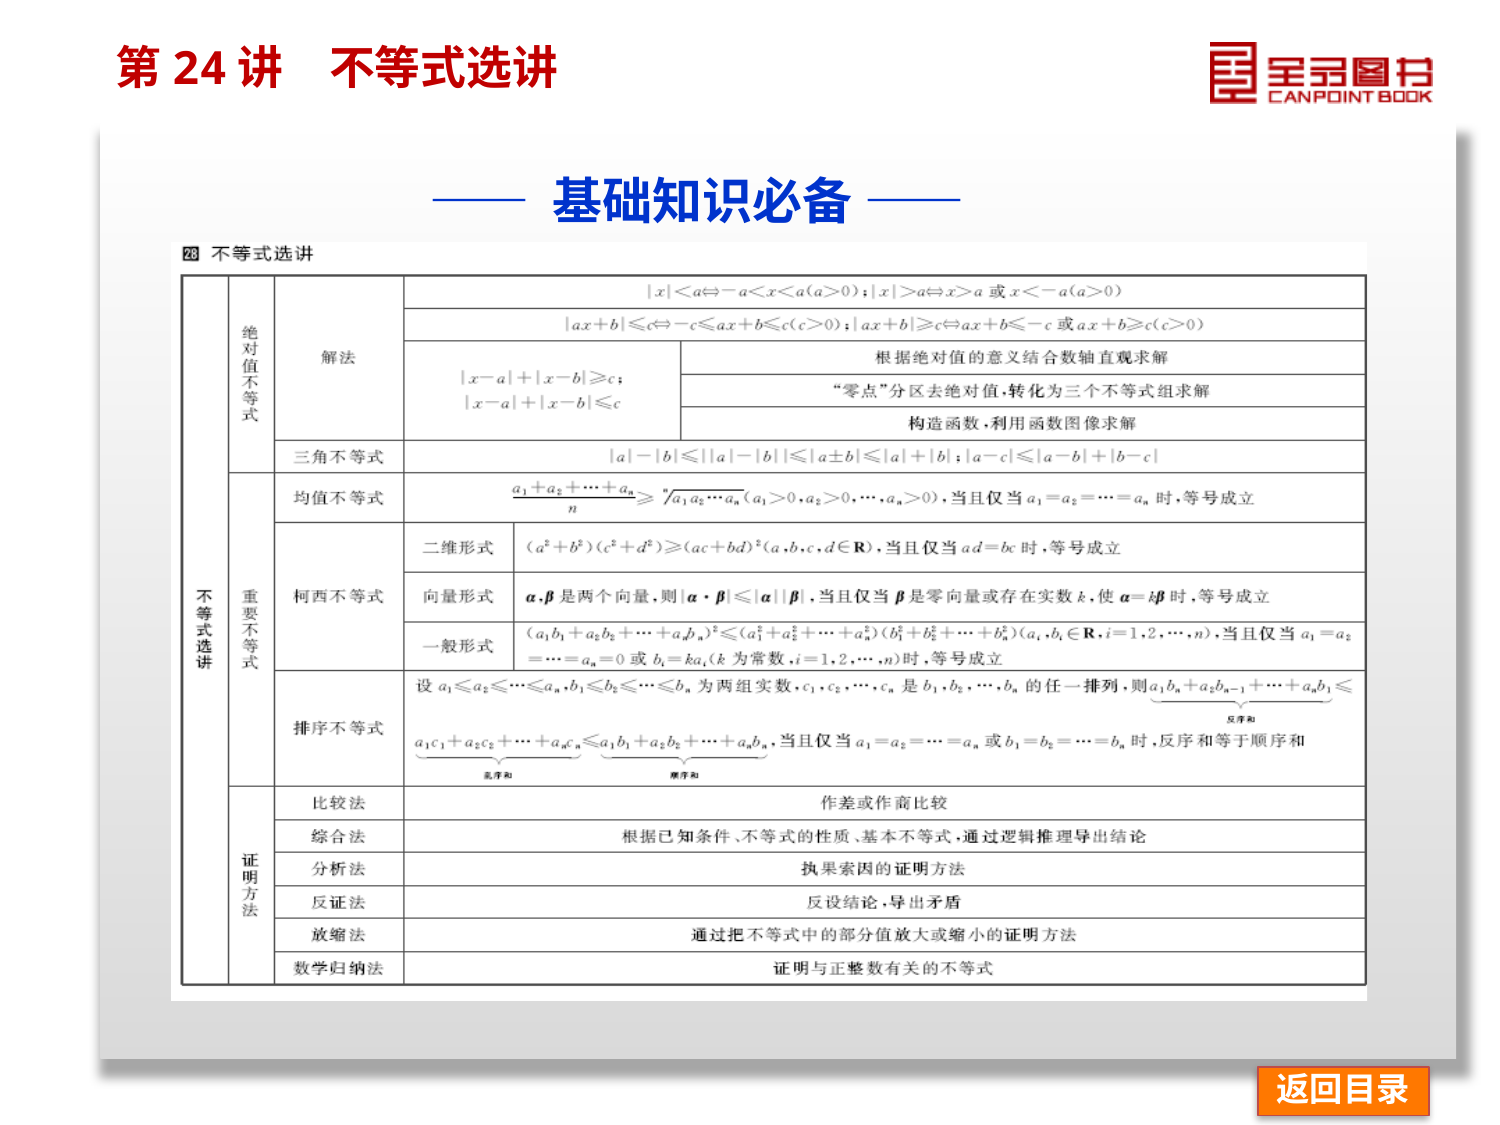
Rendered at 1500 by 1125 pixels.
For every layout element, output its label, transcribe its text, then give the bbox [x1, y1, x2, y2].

list —— 基础知识必备 —— [112, 148, 1282, 338]
picture [1210, 42, 1433, 104]
text_box 返回目录 [1257, 1066, 1430, 1116]
title 第24讲 不等式选讲 [100, 27, 1199, 106]
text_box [170, 241, 1368, 1002]
